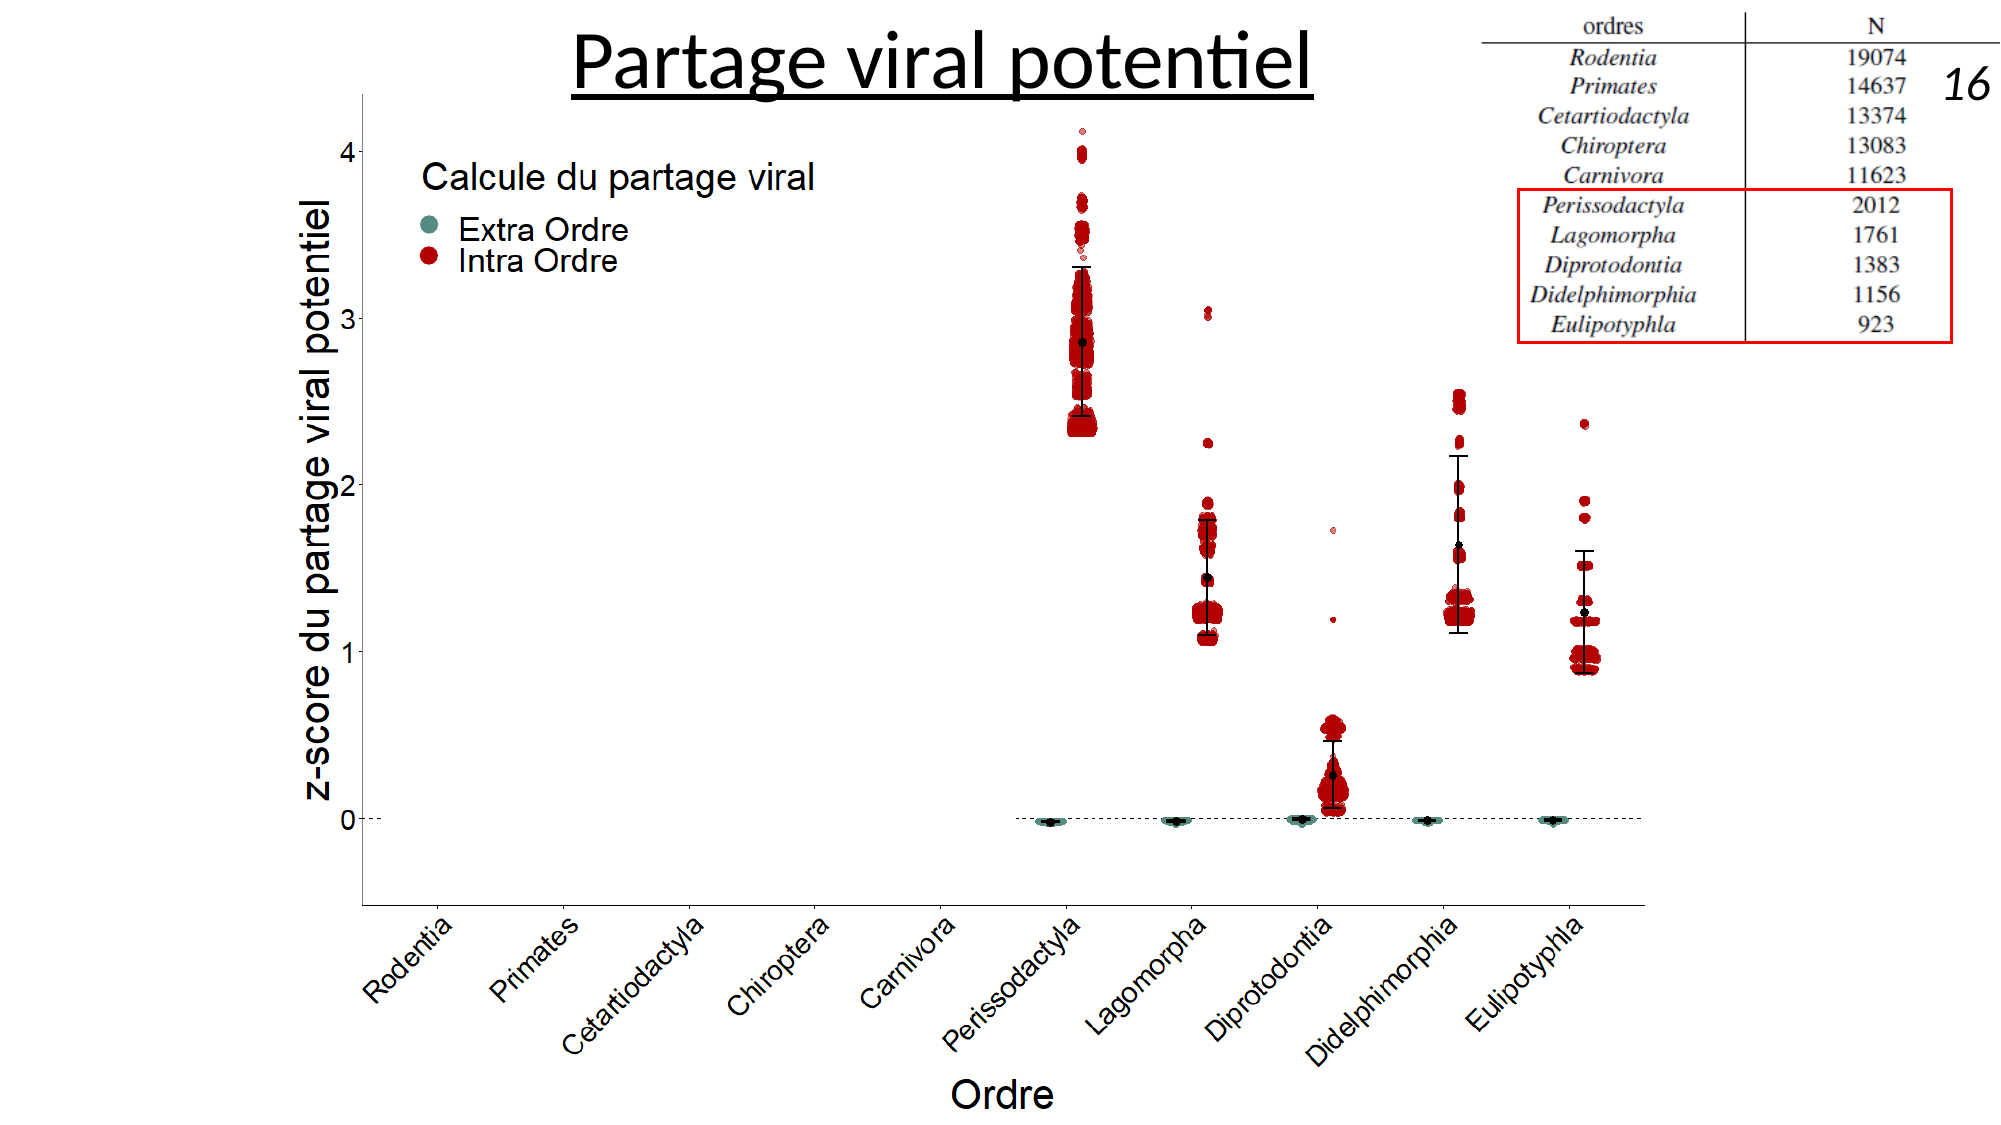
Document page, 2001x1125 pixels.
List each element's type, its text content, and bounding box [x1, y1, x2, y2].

picture [290, 0, 2000, 1124]
text_box Partage viral potentiel [80, 9, 1448, 153]
